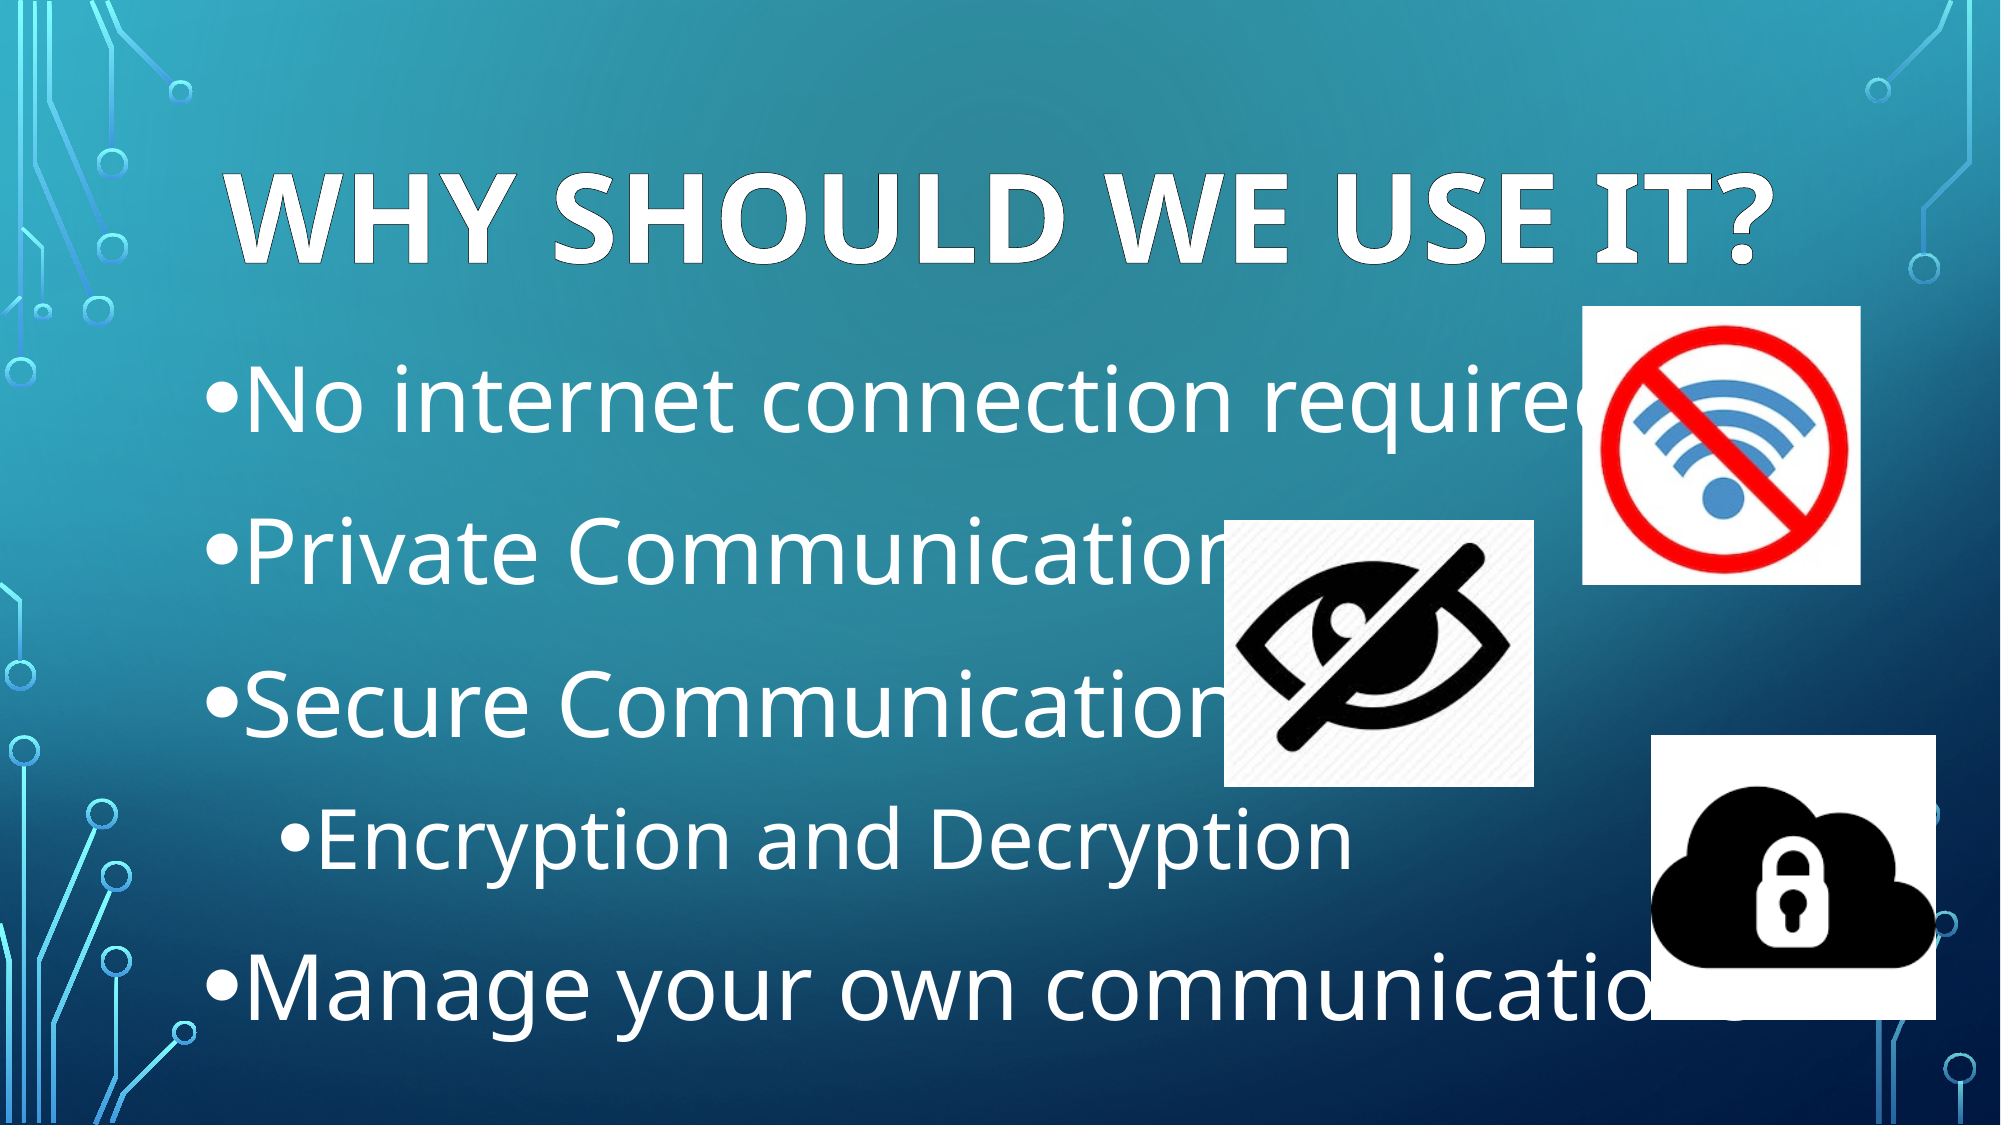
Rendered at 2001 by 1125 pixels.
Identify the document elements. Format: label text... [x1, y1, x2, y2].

list No internet connection required Private Communications Secure Communications Encryption and Decryption Manage your own communications [187, 310, 1813, 934]
title Why should we use it? [187, 101, 1813, 310]
picture [1224, 520, 1535, 787]
picture [1581, 305, 1861, 585]
picture [1651, 734, 1936, 1020]
